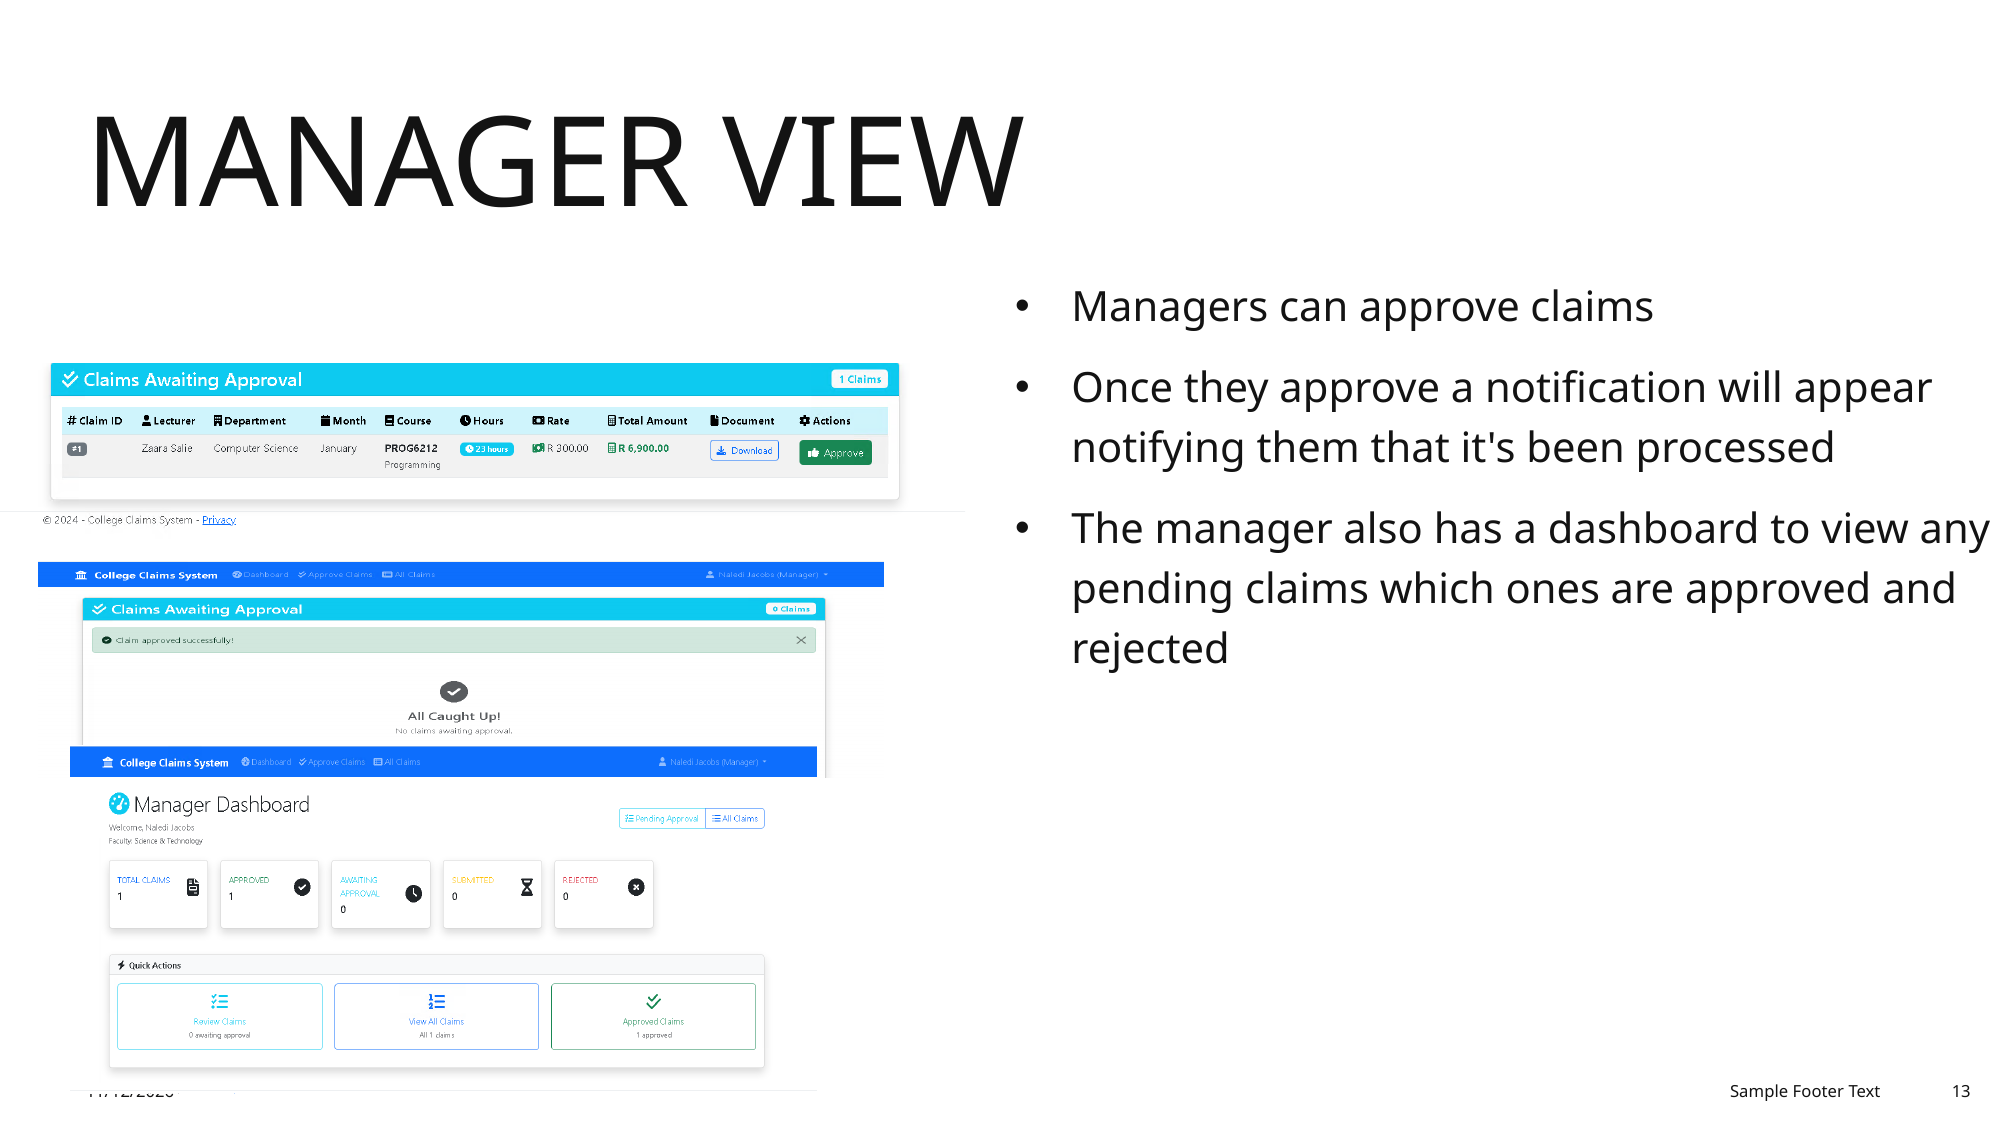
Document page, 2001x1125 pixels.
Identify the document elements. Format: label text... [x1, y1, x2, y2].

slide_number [70, 1094, 537, 1120]
list Managers can approve claims Once they approve a notification will appear notifying them that it's been processed The manager also has a dashboard to view any pending claims which ones are approved and rejected [1000, 262, 2000, 748]
title Manager View [70, 90, 1369, 379]
footer Sample Footer Text [1458, 1064, 1896, 1120]
picture [0, 363, 966, 1094]
slide_number 13 [1910, 1064, 1986, 1120]
